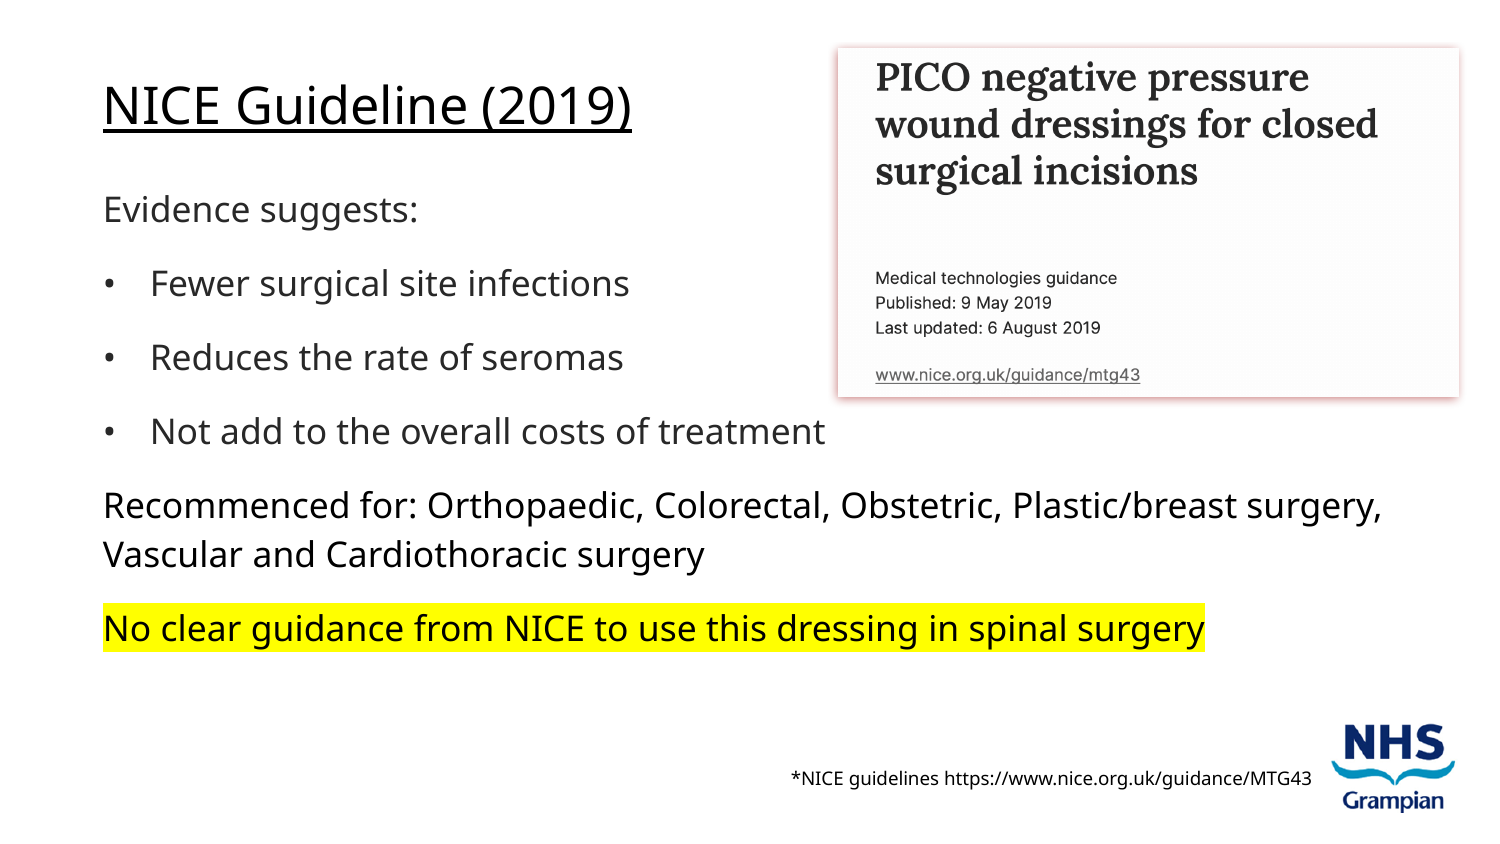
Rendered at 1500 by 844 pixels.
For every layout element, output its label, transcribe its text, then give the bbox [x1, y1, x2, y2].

text_box NICE Guideline (2019) [69, 48, 835, 143]
picture [1326, 713, 1459, 813]
text_box *NICE guidelines https://www.nice.org.uk/guidance/MTG43 [0, 747, 1327, 832]
picture [838, 48, 1459, 397]
text_box Evidence suggests: Fewer surgical site infections Reduces the rate of seromas Not add to the overall costs of treatment Recommenced for: Orthopaedic, Colorectal, Obstetric, Plastic/breast surgery, Vascular and Cardiothoracic surgery No clear guidance from NICE to use this dressing in spinal surgery [69, 166, 832, 321]
